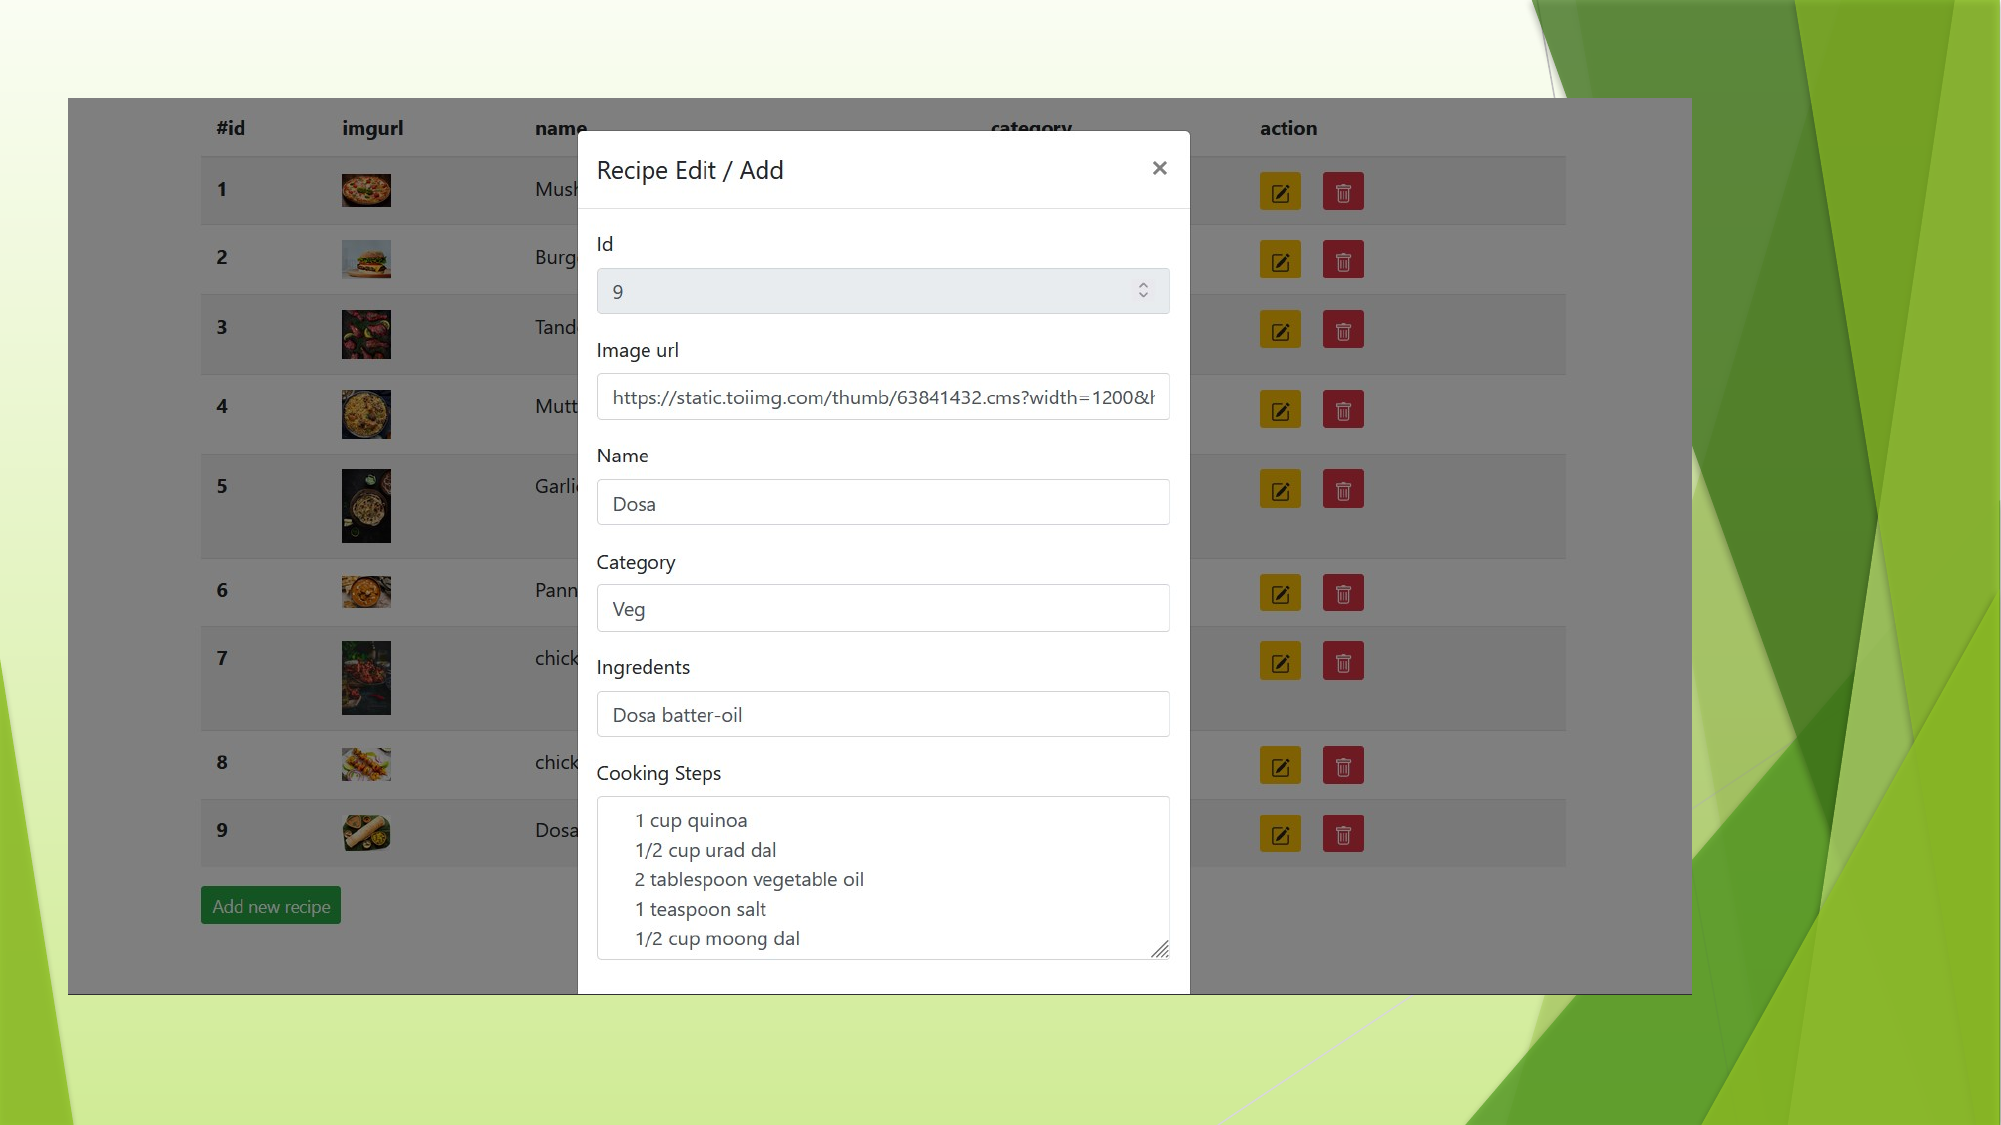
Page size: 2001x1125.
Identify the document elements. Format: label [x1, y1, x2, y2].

picture [67, 97, 1693, 995]
